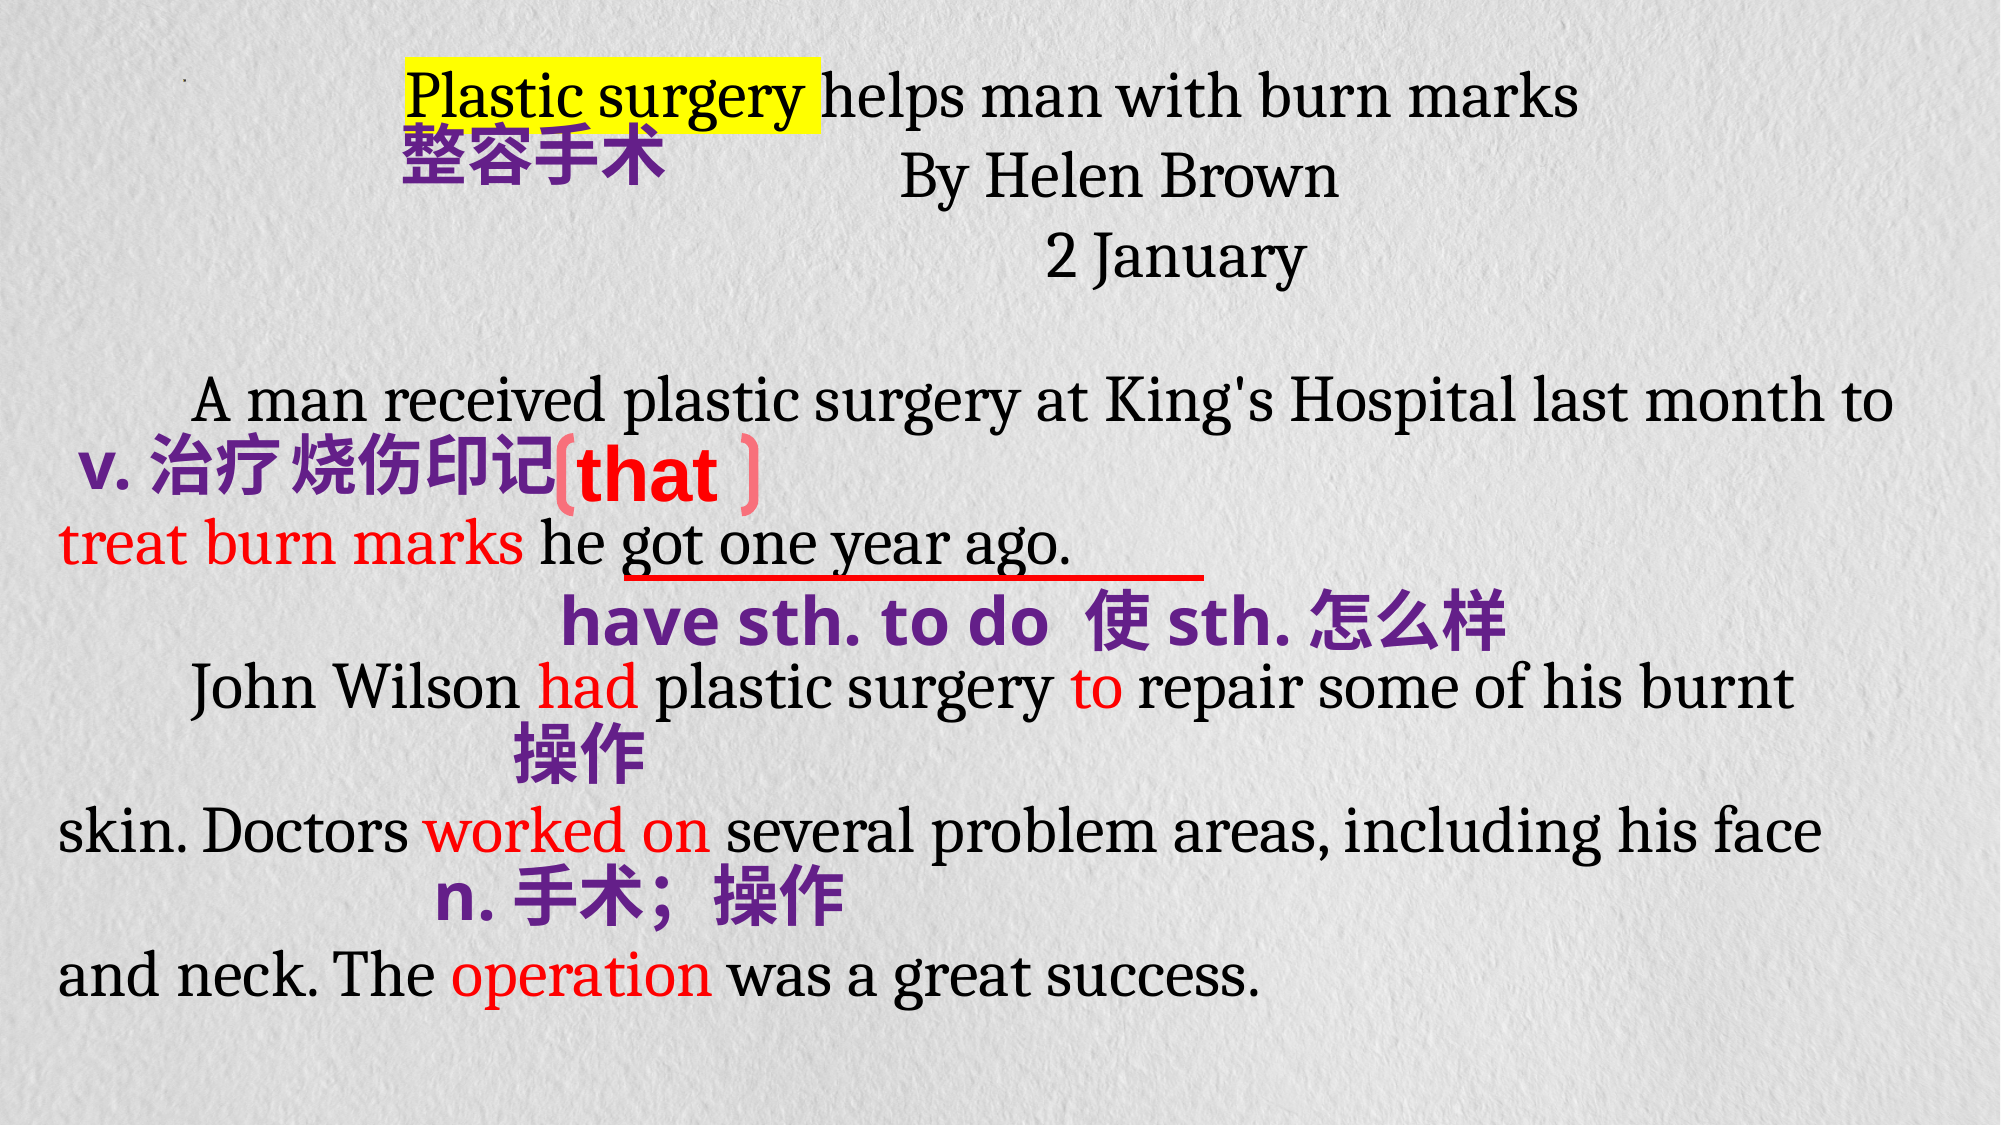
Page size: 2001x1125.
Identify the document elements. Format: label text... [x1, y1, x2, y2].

text_box 操作 [498, 704, 669, 799]
picture [0, 0, 2001, 1125]
text_box n.手术；操作 [418, 845, 868, 941]
text_box that [561, 415, 770, 525]
text_box have sth. to do 使sth.怎么样 [544, 570, 1546, 666]
text_box 整容手术 [385, 105, 733, 201]
text_box 烧伤印记 [275, 415, 561, 511]
text_box Plastic surgery helps man with burn marks By Helen Brown 2 January A man received plastic surgery at King's Hospital last month to treat burn marks he got one year ago. John Wilson had plastic surgery to repair some of his burnt skin. Doctors worked on several problem areas, including his face and neck. The operation was a great success. [43, 43, 1942, 1018]
text_box v.治疗 [63, 415, 275, 511]
